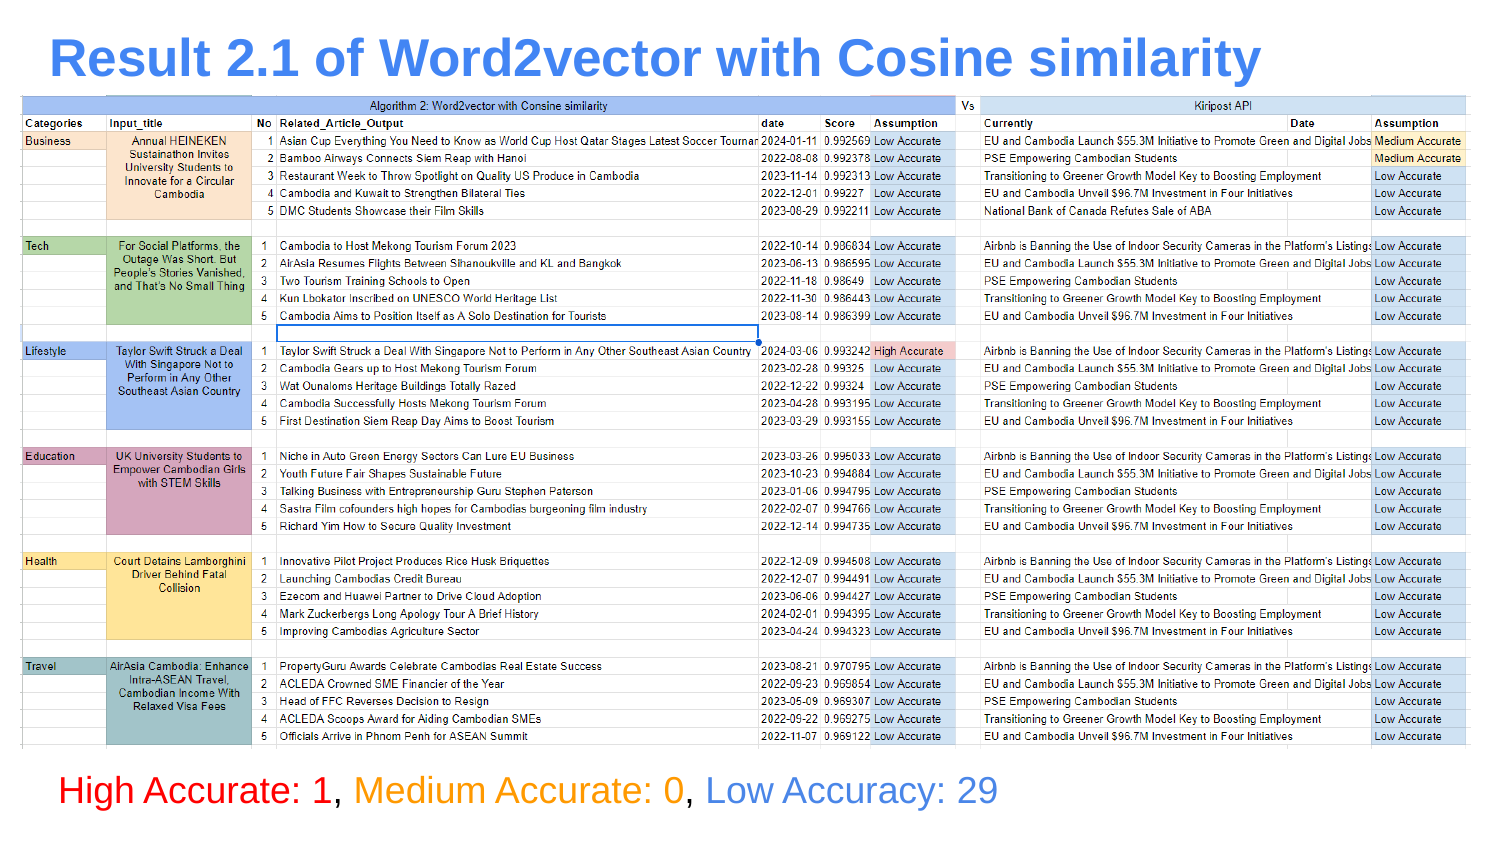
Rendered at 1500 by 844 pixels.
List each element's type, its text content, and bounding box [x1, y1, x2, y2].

text_box High Accurate: 1, Medium Accurate: 0, Low Accuracy: 29 [43, 757, 1392, 824]
title Result 2.1 of Word2vector with Cosine similarity [34, 8, 1445, 93]
picture [20, 95, 1471, 749]
